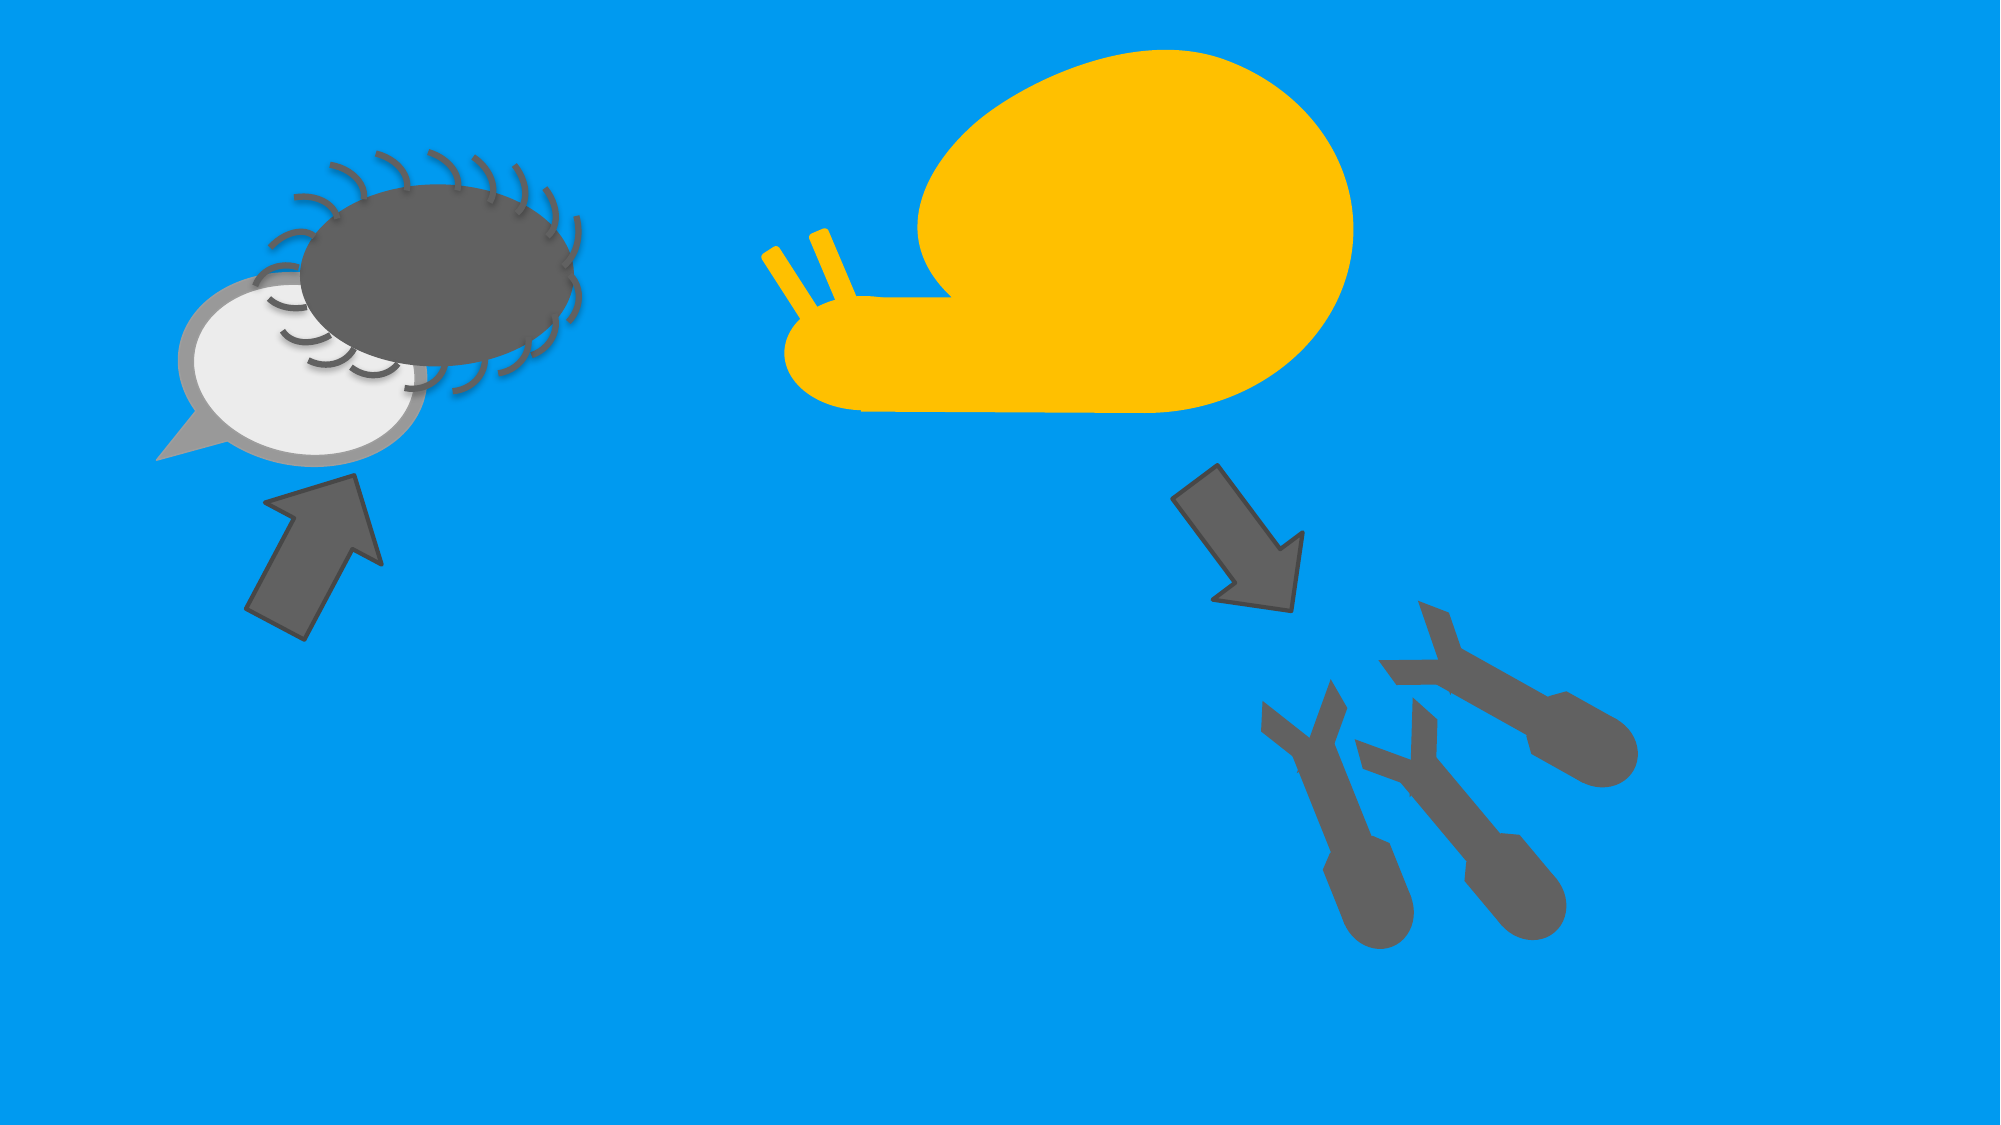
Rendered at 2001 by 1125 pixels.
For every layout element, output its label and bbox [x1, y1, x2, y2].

text_box [0, 0, 2000, 1125]
text_box [290, 103, 542, 434]
text_box [1170, 463, 1305, 614]
text_box [782, 51, 1353, 412]
text_box [1281, 642, 1625, 945]
text_box [243, 474, 384, 642]
text_box [177, 273, 428, 466]
